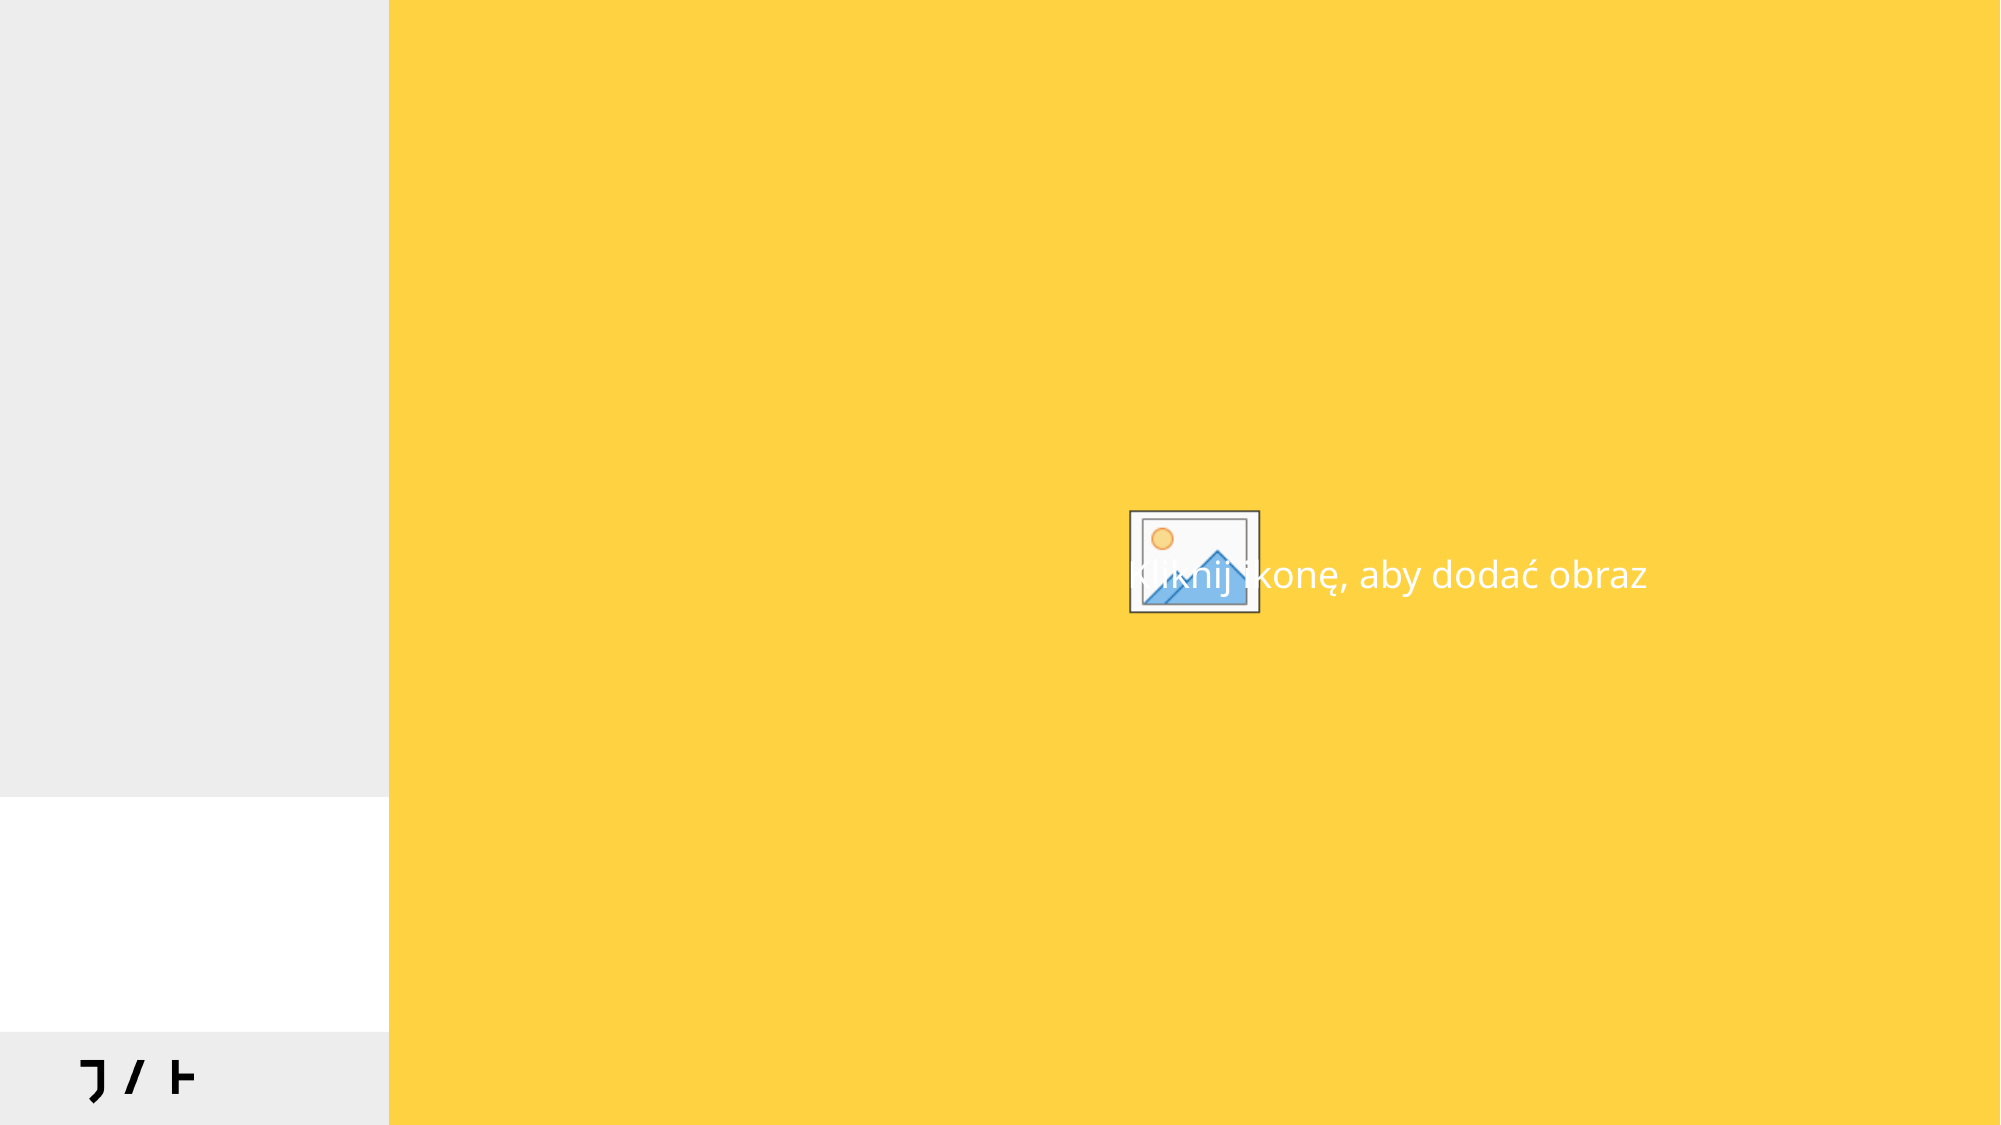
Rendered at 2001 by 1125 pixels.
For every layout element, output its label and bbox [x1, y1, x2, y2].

picture [389, 0, 2000, 1125]
picture [66, 1042, 205, 1115]
